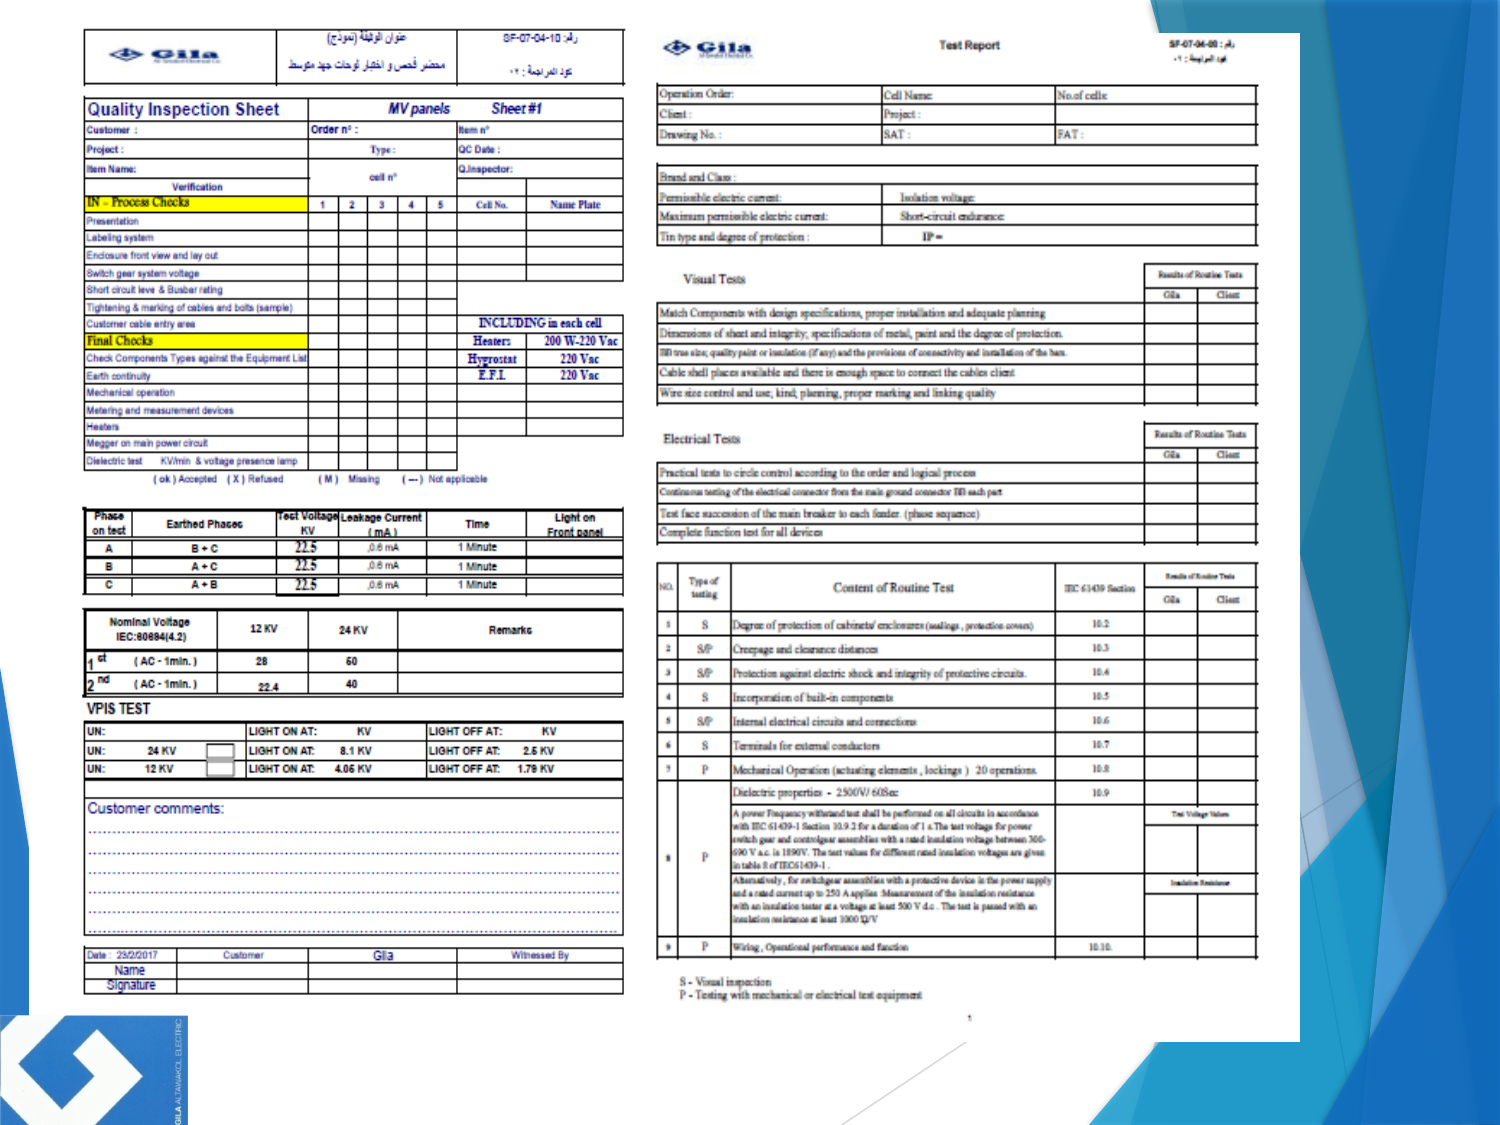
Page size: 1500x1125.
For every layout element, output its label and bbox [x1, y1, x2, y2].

picture [1, 12, 1301, 1125]
